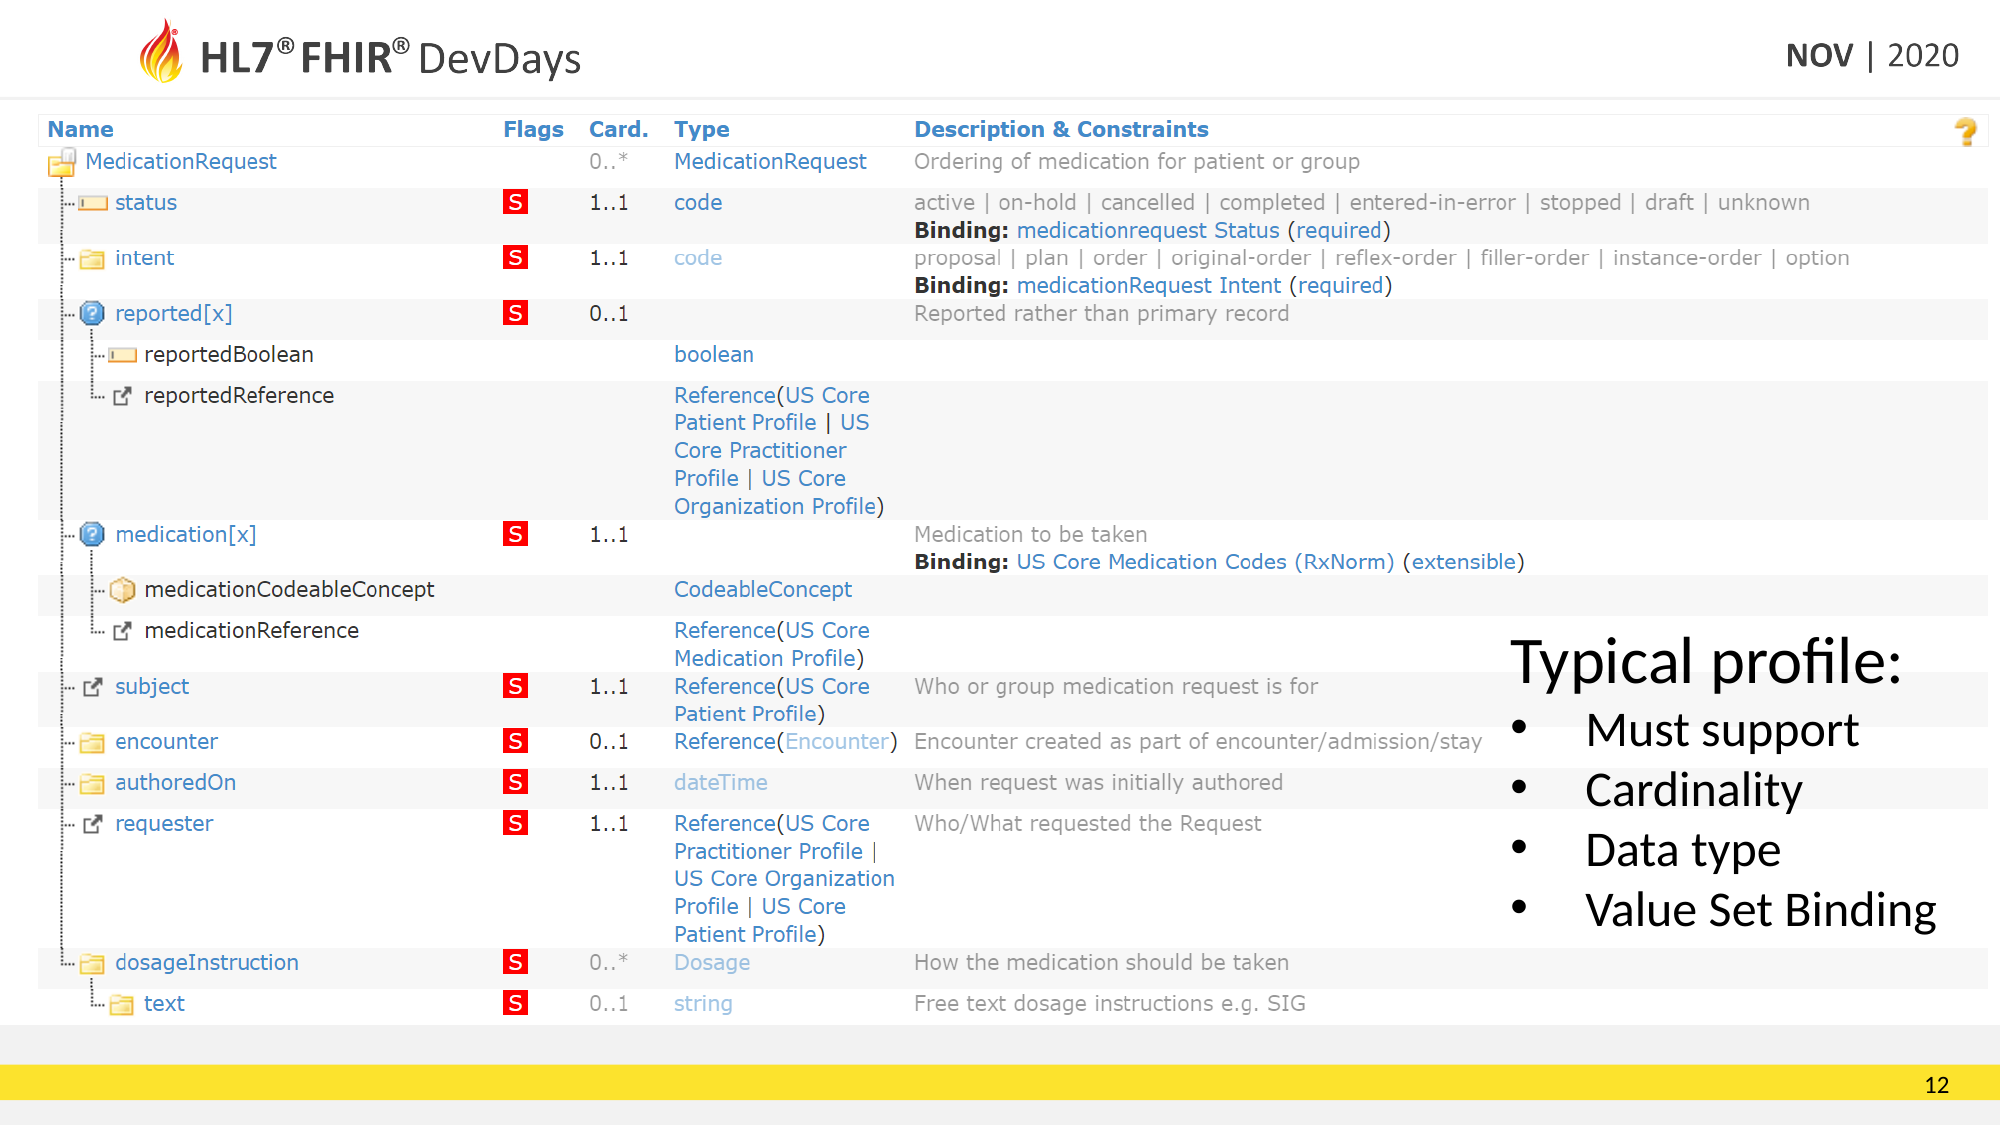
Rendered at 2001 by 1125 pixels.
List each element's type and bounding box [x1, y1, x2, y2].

picture [0, 100, 2000, 1025]
picture [1764, 10, 1979, 85]
picture [137, 13, 593, 85]
